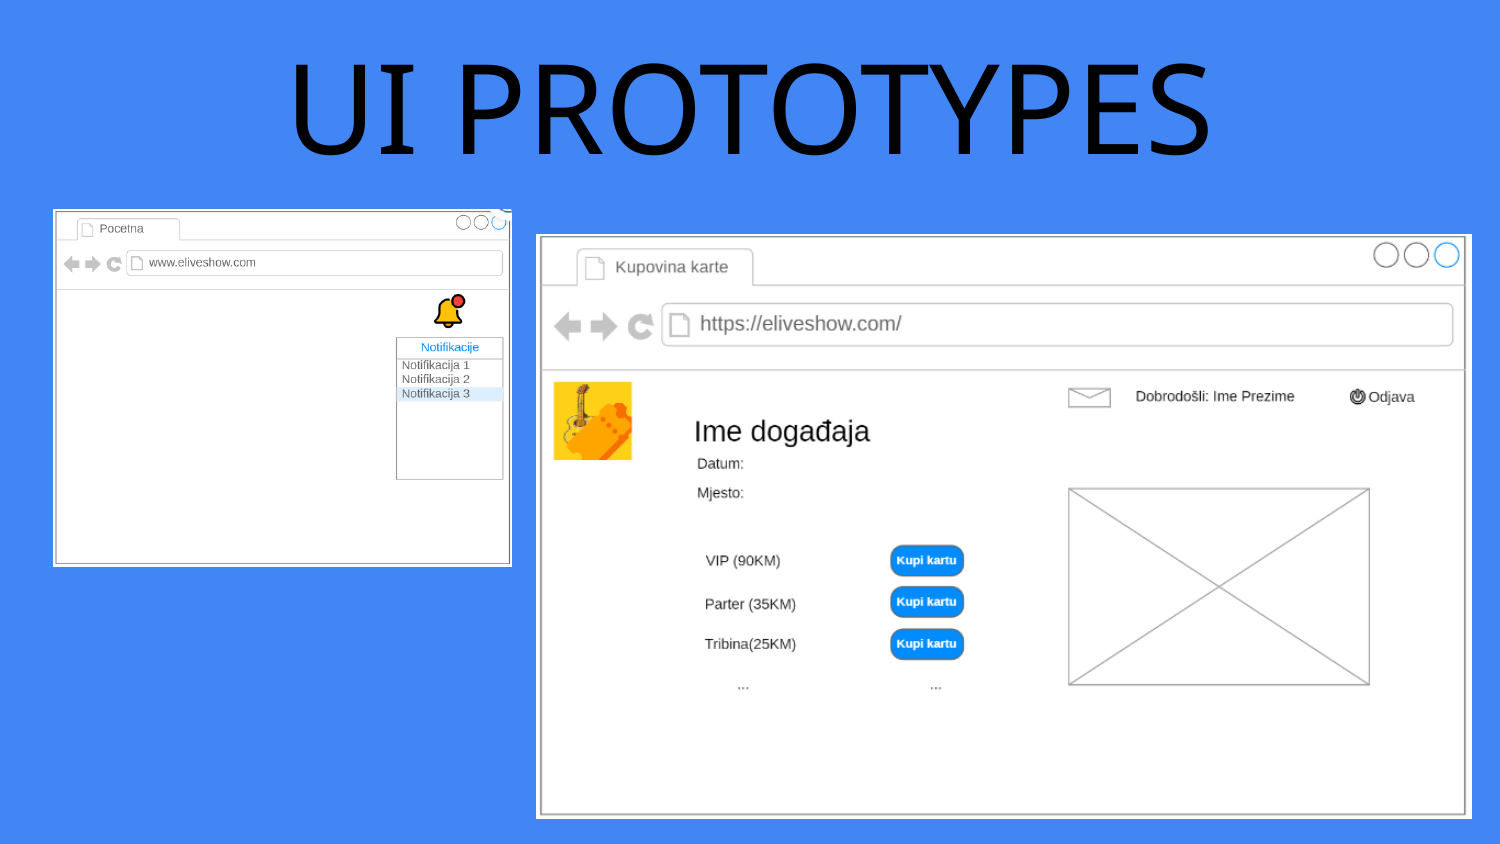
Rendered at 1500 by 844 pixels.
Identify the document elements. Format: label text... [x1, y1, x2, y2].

title UI PROTOTYPES [0, 0, 1500, 210]
picture [536, 234, 1472, 819]
picture [52, 209, 512, 568]
